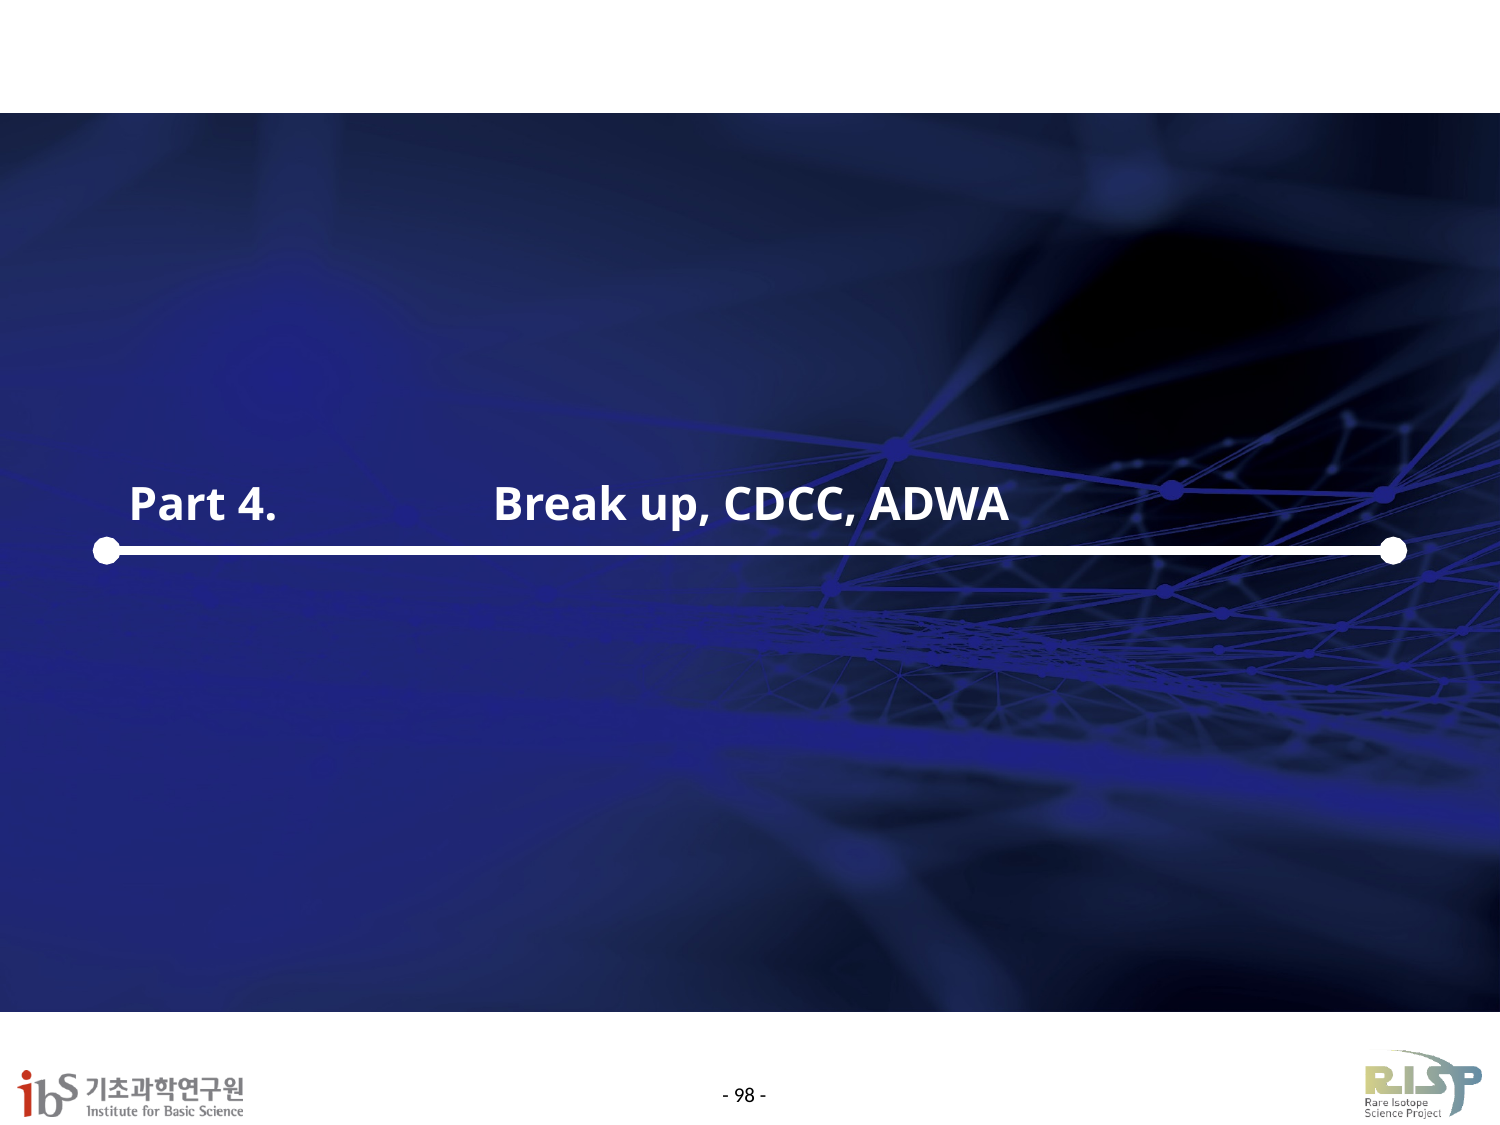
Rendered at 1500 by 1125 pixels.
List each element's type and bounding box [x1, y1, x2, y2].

picture [17, 1070, 243, 1117]
picture [0, 113, 1500, 1012]
picture [1364, 1049, 1482, 1119]
